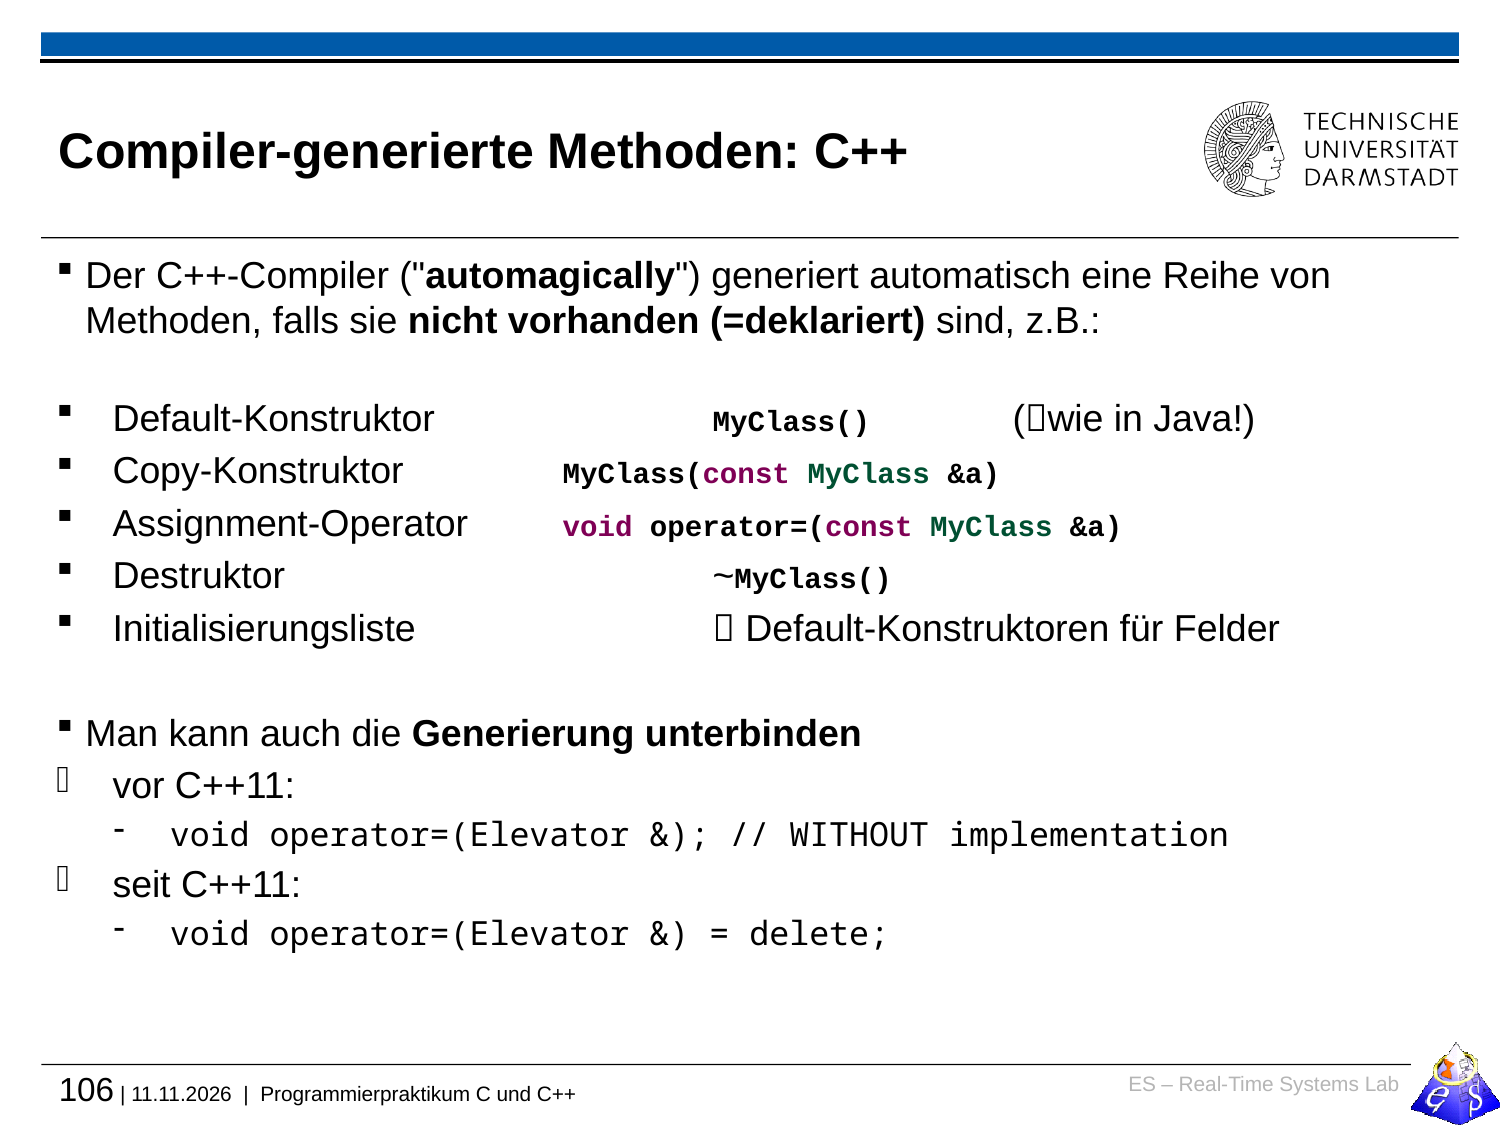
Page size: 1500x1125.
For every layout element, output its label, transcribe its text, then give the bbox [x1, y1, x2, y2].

title Compiler-generierte Methoden: C++ [58, 80, 1187, 218]
picture [1411, 1041, 1500, 1125]
picture [1187, 84, 1483, 214]
list Der C++-Compiler ("automagically") generiert automatisch eine Reihe von Methoden, falls sie nicht vorhanden (=deklariert) sind, z.B.: Default-Konstruktor MyClass() (wie in Java!) Copy-Konstruktor MyClass(const MyClass &a) Assignment-Operator void operator=(const MyClass &a) Destruktor ~MyClass() Initialisierungsliste  Default-Konstruktoren für Felder Man kann auch die Generierung unterbinden vor C++11: void operator=(Elevator &); // WITHOUT implementation seit C++11: void operator=(Elevator &) = delete; [41, 243, 1459, 1059]
